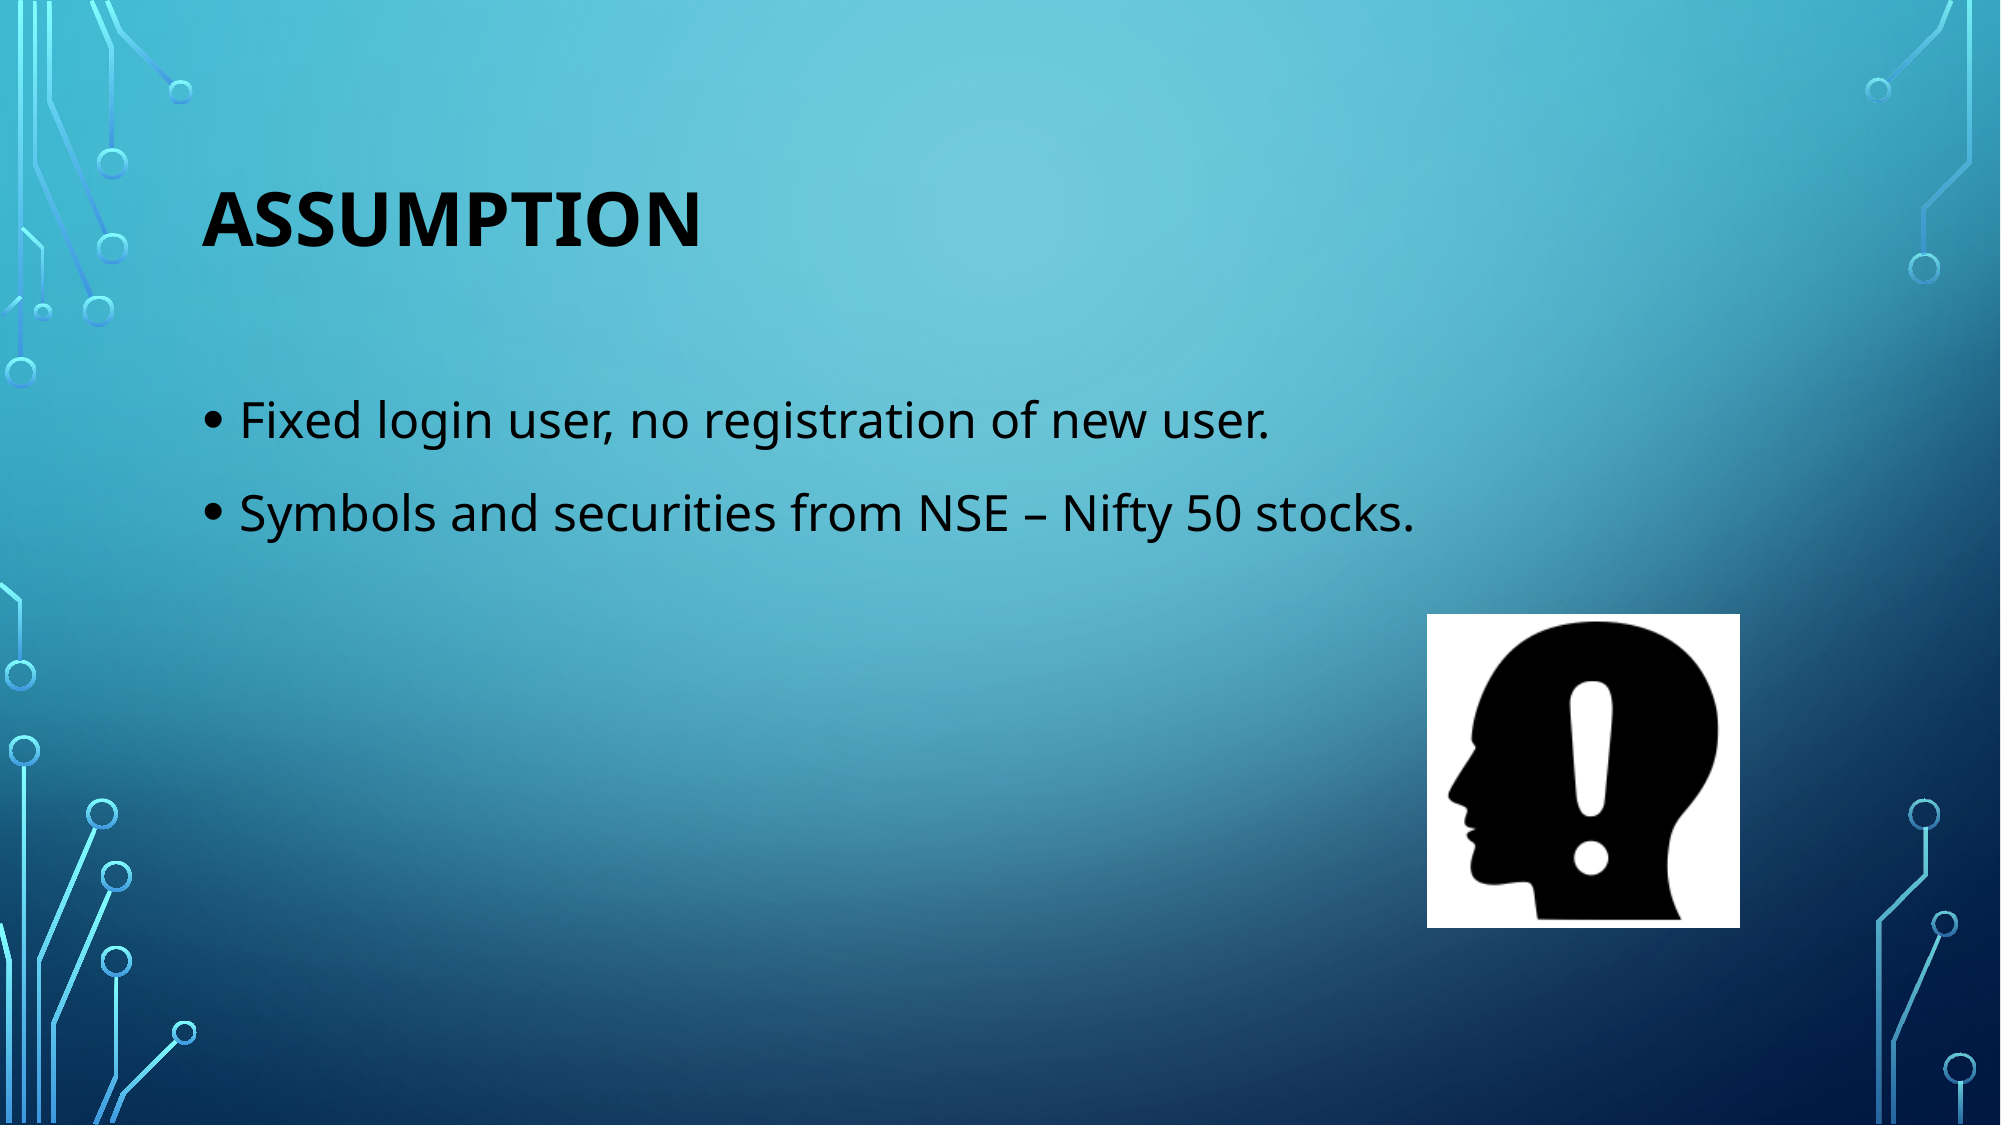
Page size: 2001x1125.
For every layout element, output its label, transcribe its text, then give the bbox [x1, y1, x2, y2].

title ASSUMPTION [187, 101, 1813, 344]
list Fixed login user, no registration of new user. Symbols and securities from NSE – Nifty 50 stocks. [187, 369, 1813, 950]
picture [1427, 614, 1741, 928]
